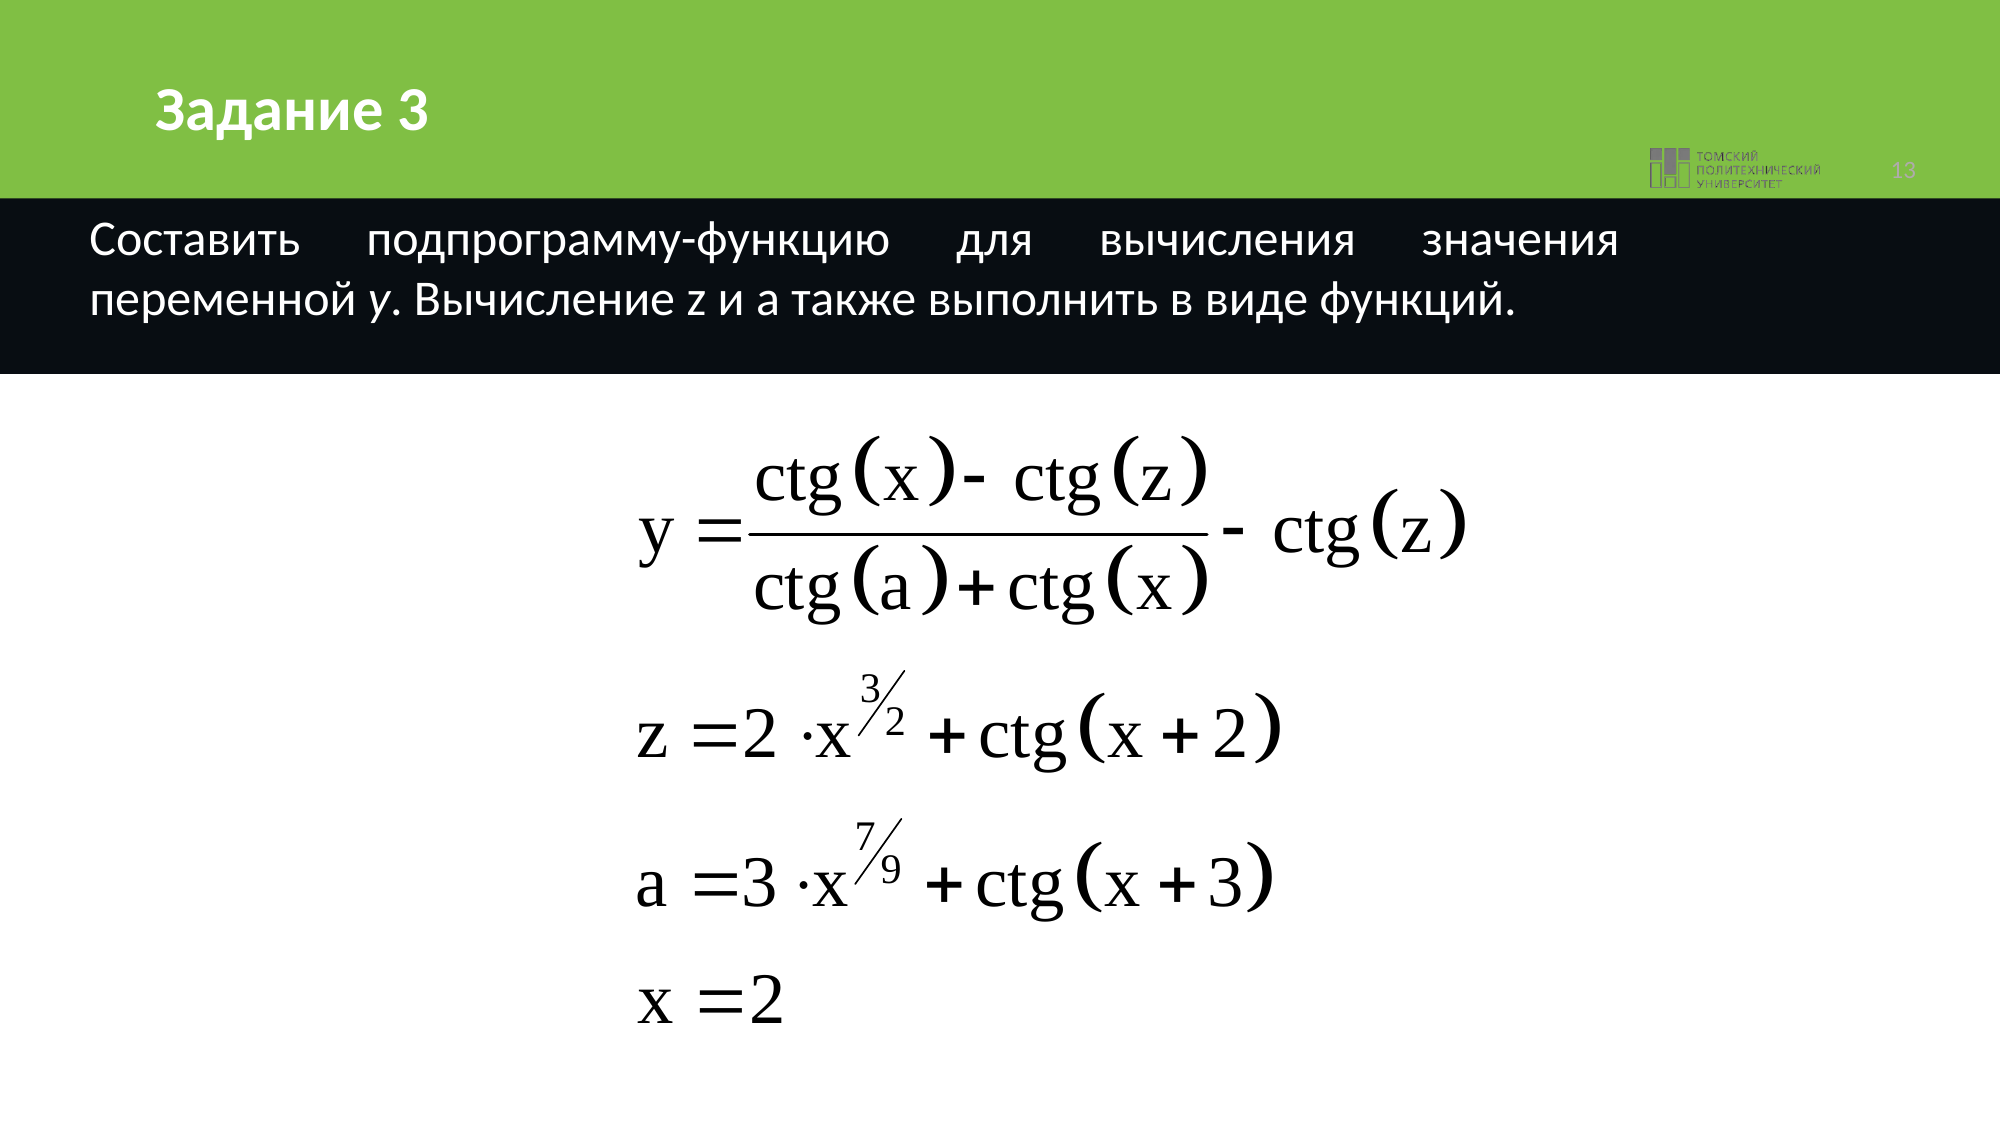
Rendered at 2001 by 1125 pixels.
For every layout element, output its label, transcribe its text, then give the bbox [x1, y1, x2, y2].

text_box [0, 0, 2000, 199]
text_box Составить подпрограмму-функцию для вычисления значения переменной y. Вычисление z и a также выполнить в виде функций. [74, 198, 1636, 334]
text_box [0, 373, 2000, 1125]
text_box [625, 421, 1475, 1041]
picture [1650, 148, 1820, 188]
title Задание 3 [140, 45, 1361, 176]
text_box 13 [1862, 138, 1932, 199]
